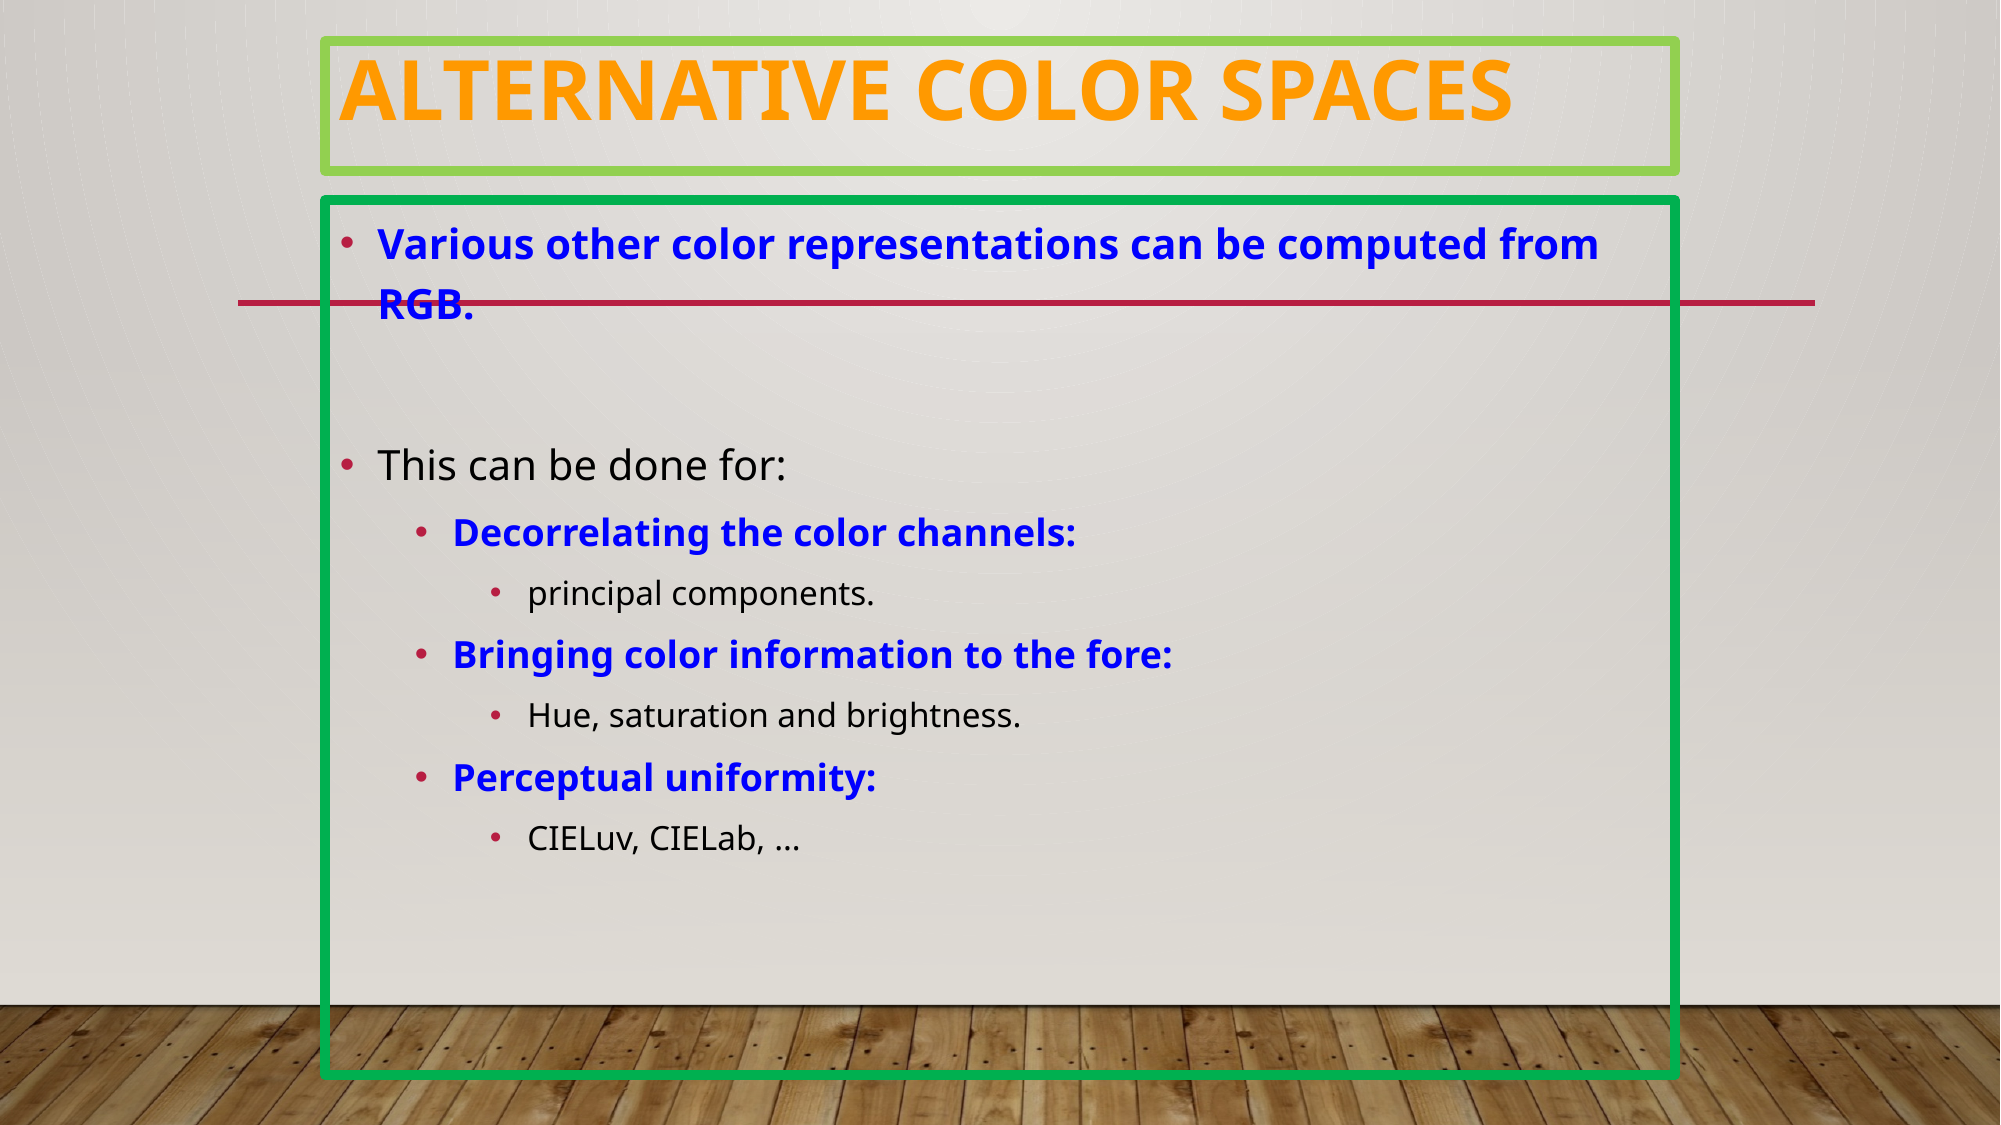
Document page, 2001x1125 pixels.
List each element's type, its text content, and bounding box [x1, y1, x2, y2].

list Various other color representations can be computed from RGB. This can be done for: Decorrelating the color channels: principal components. Bringing color information to the fore: Hue, saturation and brightness. Perceptual uniformity: CIELuv, CIELab, … [324, 200, 1675, 1075]
title Alternative Color Spaces [324, 41, 1675, 172]
picture [0, 1005, 2000, 1125]
